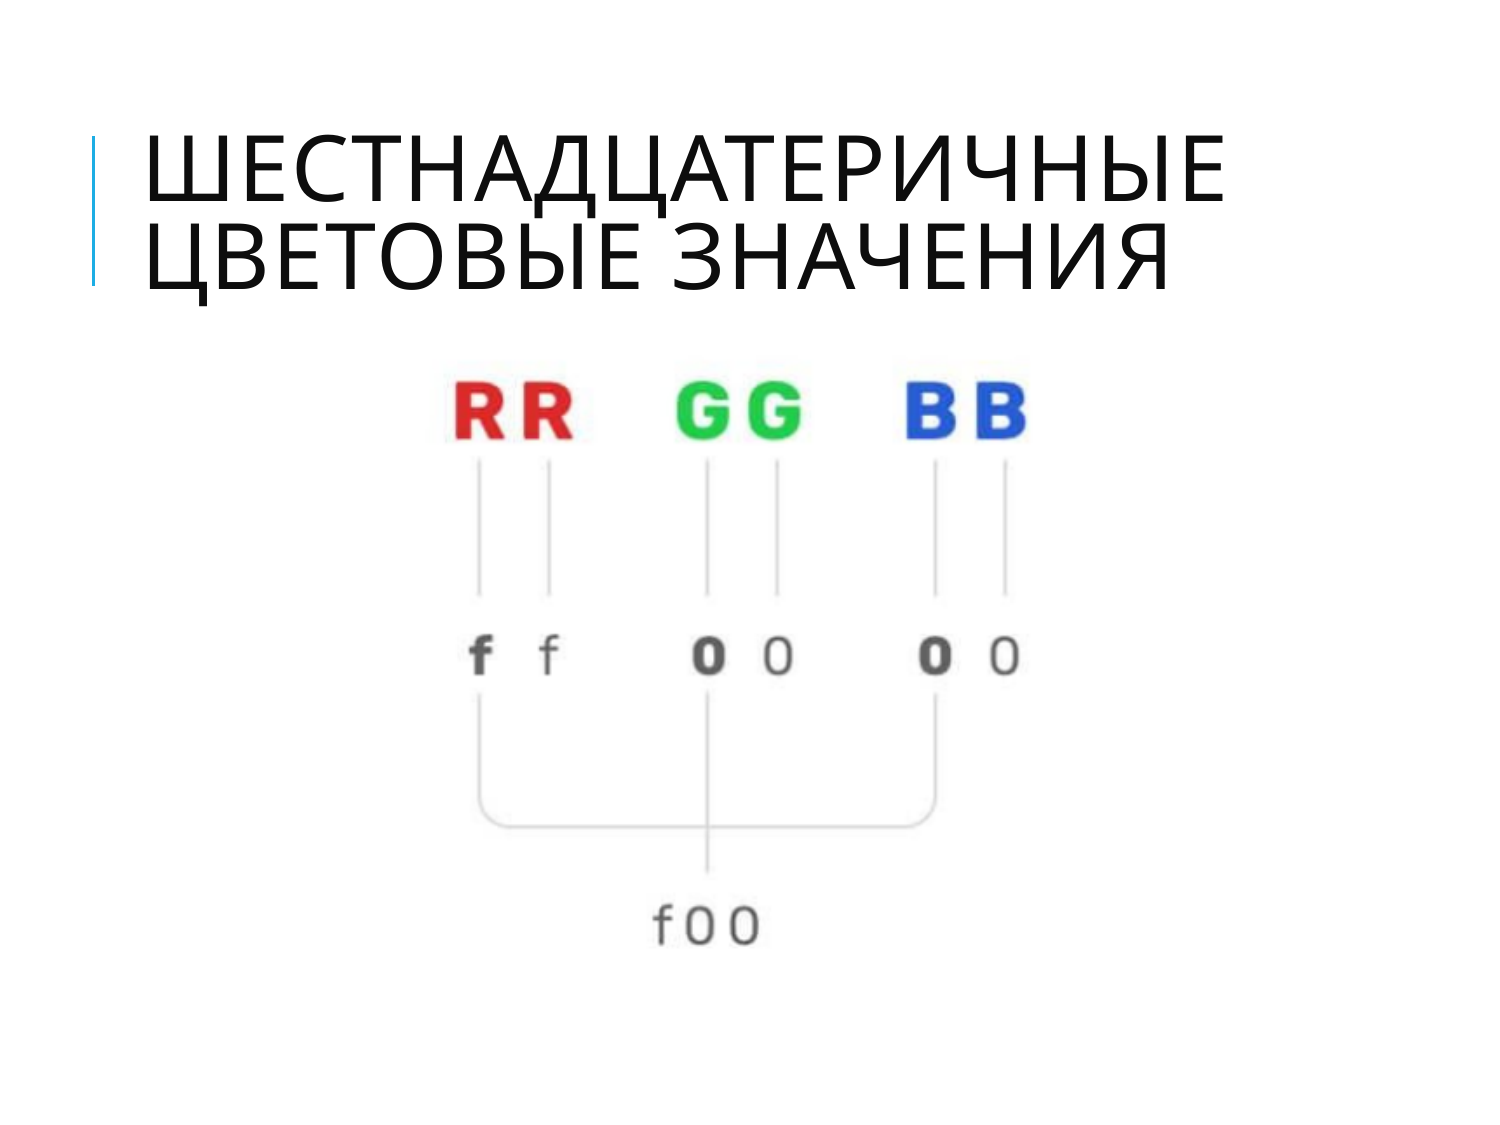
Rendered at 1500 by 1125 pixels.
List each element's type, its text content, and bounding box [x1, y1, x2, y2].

title Шестнадцатеричные цветовые значения [126, 96, 1322, 342]
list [361, 341, 1119, 1015]
